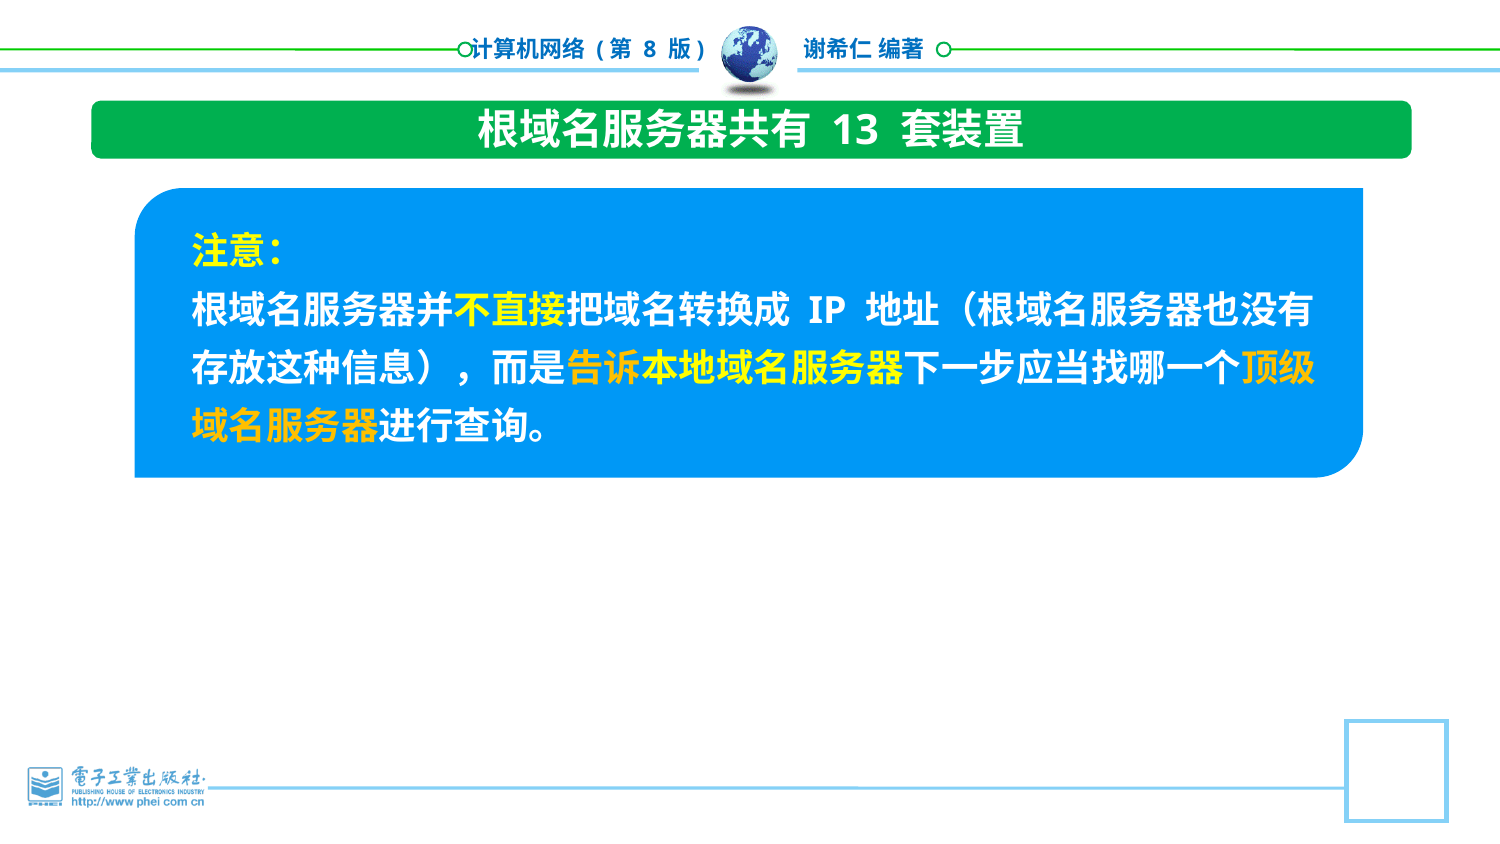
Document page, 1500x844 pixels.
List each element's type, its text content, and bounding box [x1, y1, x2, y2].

text_box 根域名服务器共有 13 套装置 [462, 95, 1040, 160]
picture [23, 764, 208, 809]
text_box [132, 185, 1366, 480]
picture [719, 24, 779, 95]
text_box [1040, 100, 1412, 159]
text_box 注意： 根域名服务器并不直接把域名转换成 IP 地址（根域名服务器也没有存放这种信息），而是告诉本地域名服务器下一步应当找哪一个顶级域名服务器进行查询。 [176, 206, 1334, 455]
text_box [91, 100, 462, 159]
